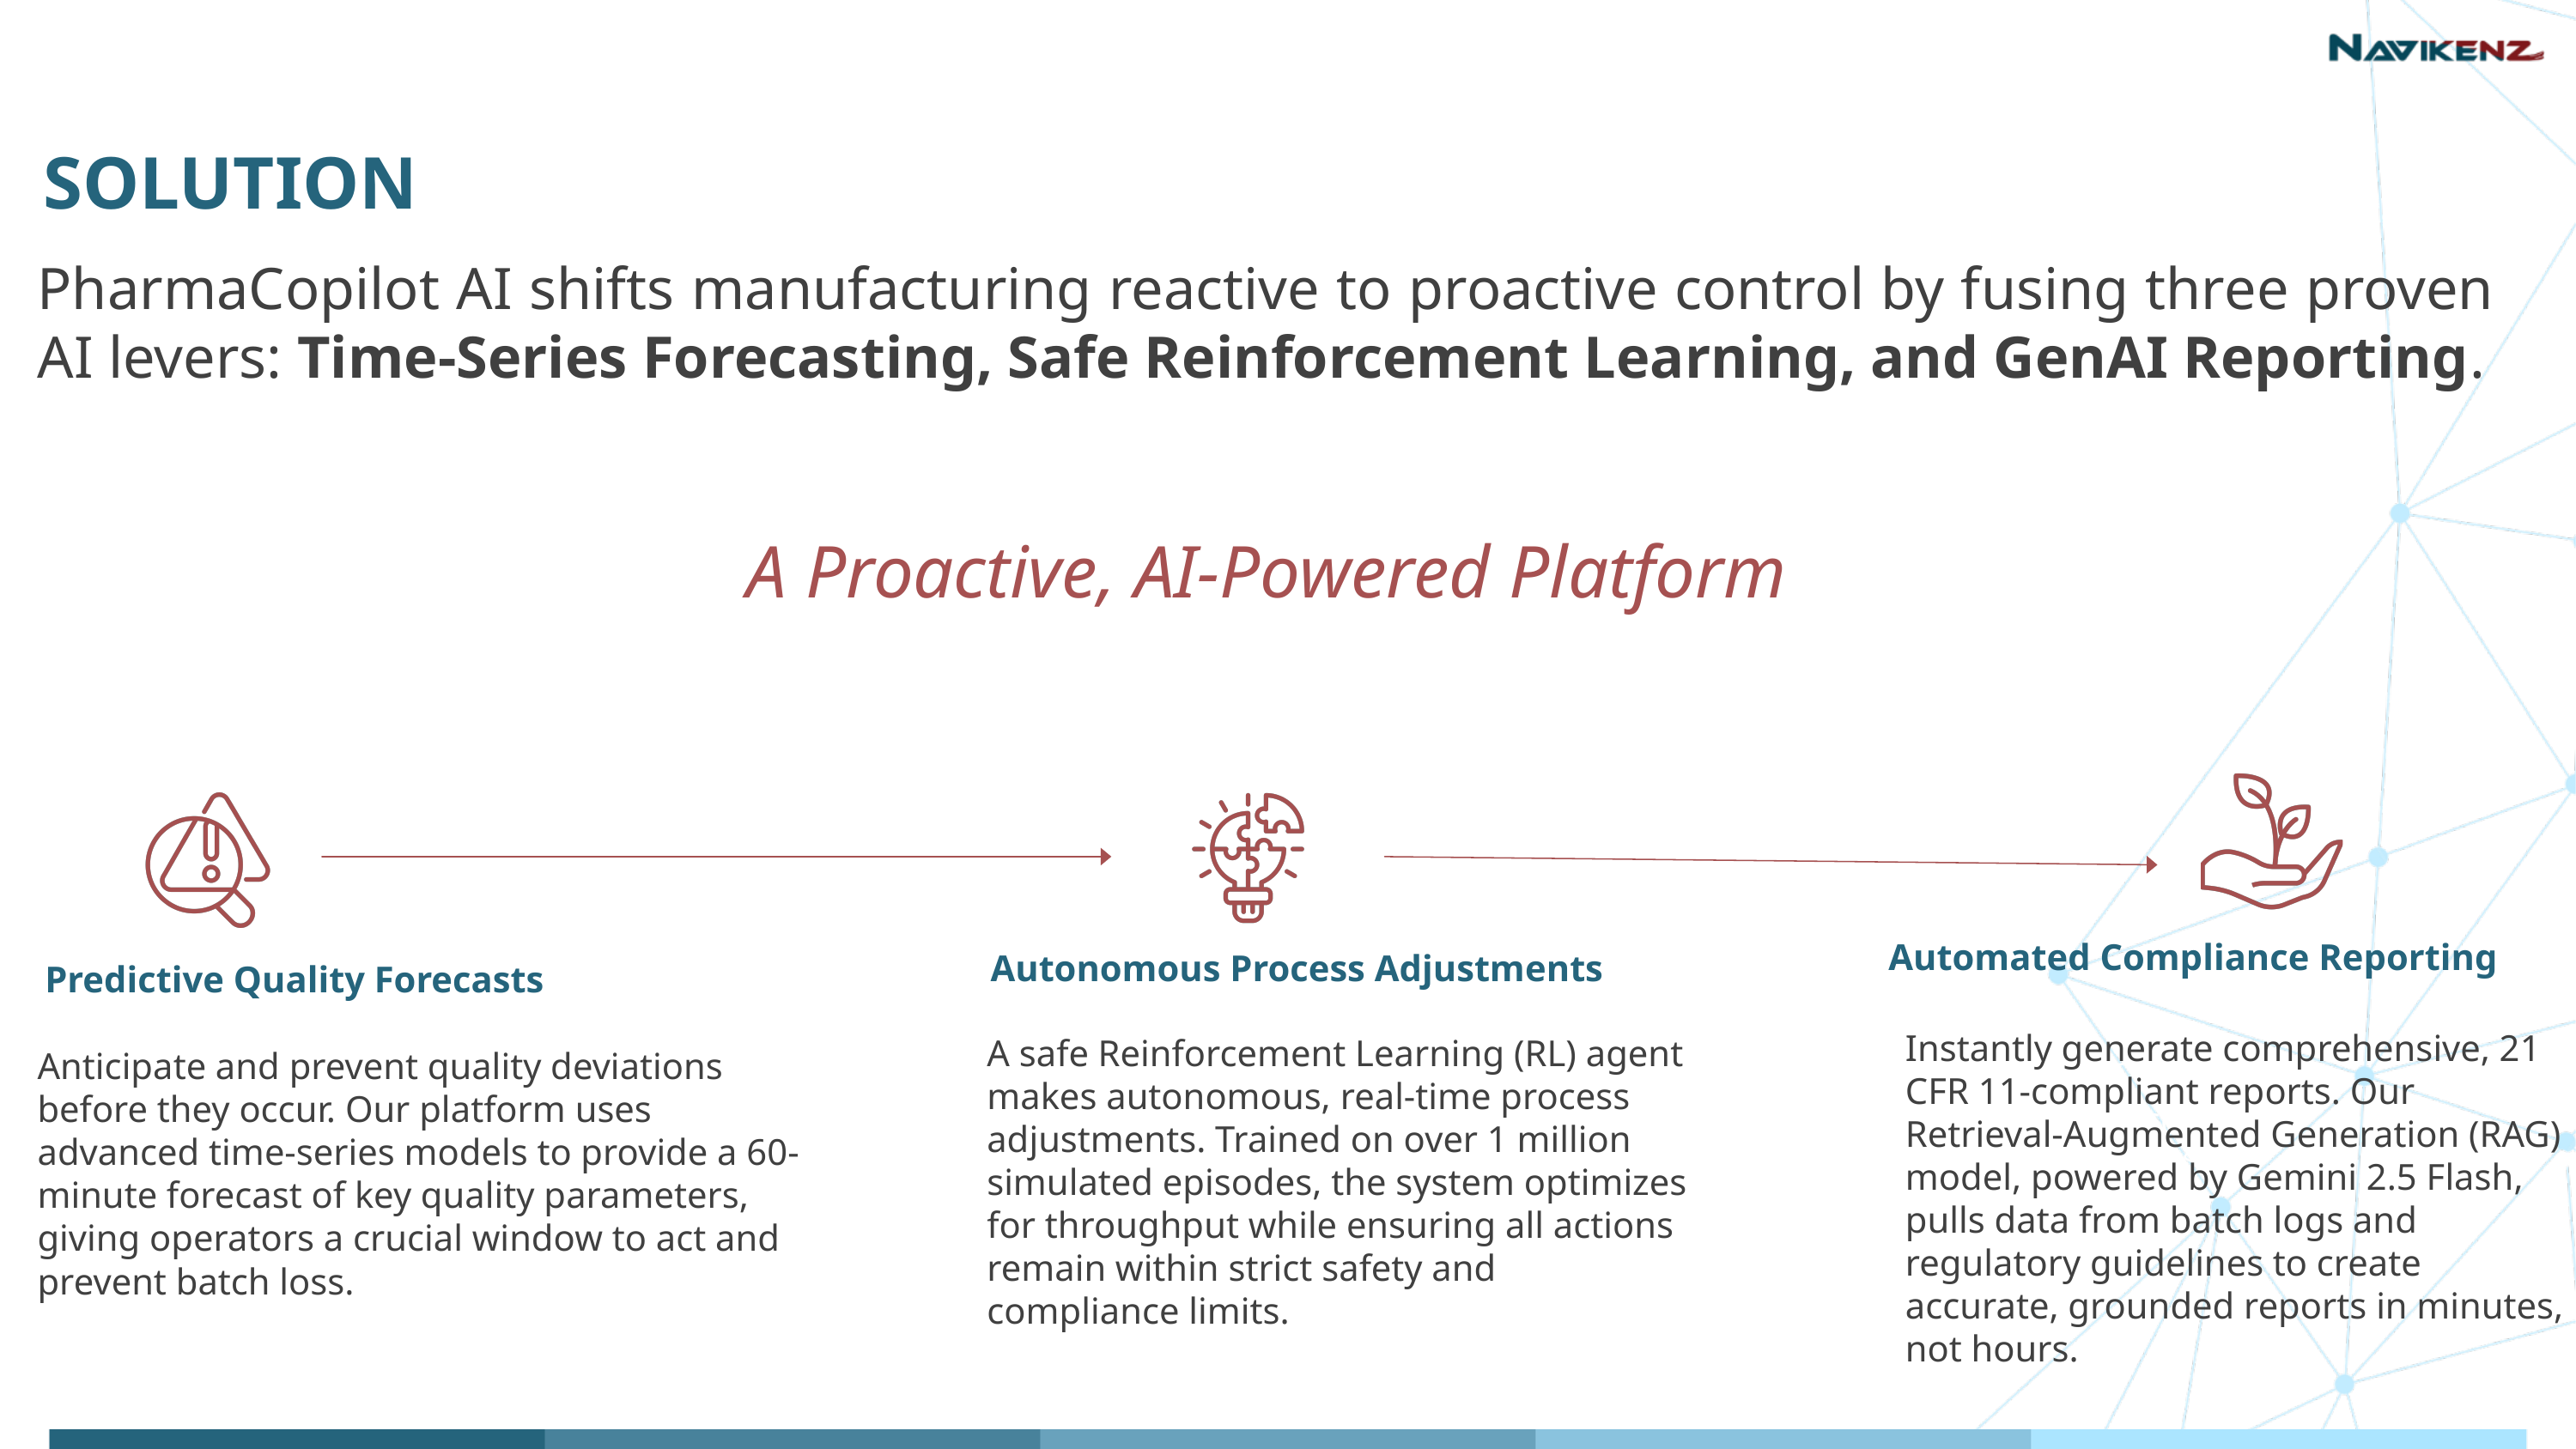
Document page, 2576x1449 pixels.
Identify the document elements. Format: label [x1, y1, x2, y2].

text_box [0, 0, 2576, 1449]
text_box [2322, 28, 2551, 66]
text_box [24, 9, 2202, 305]
